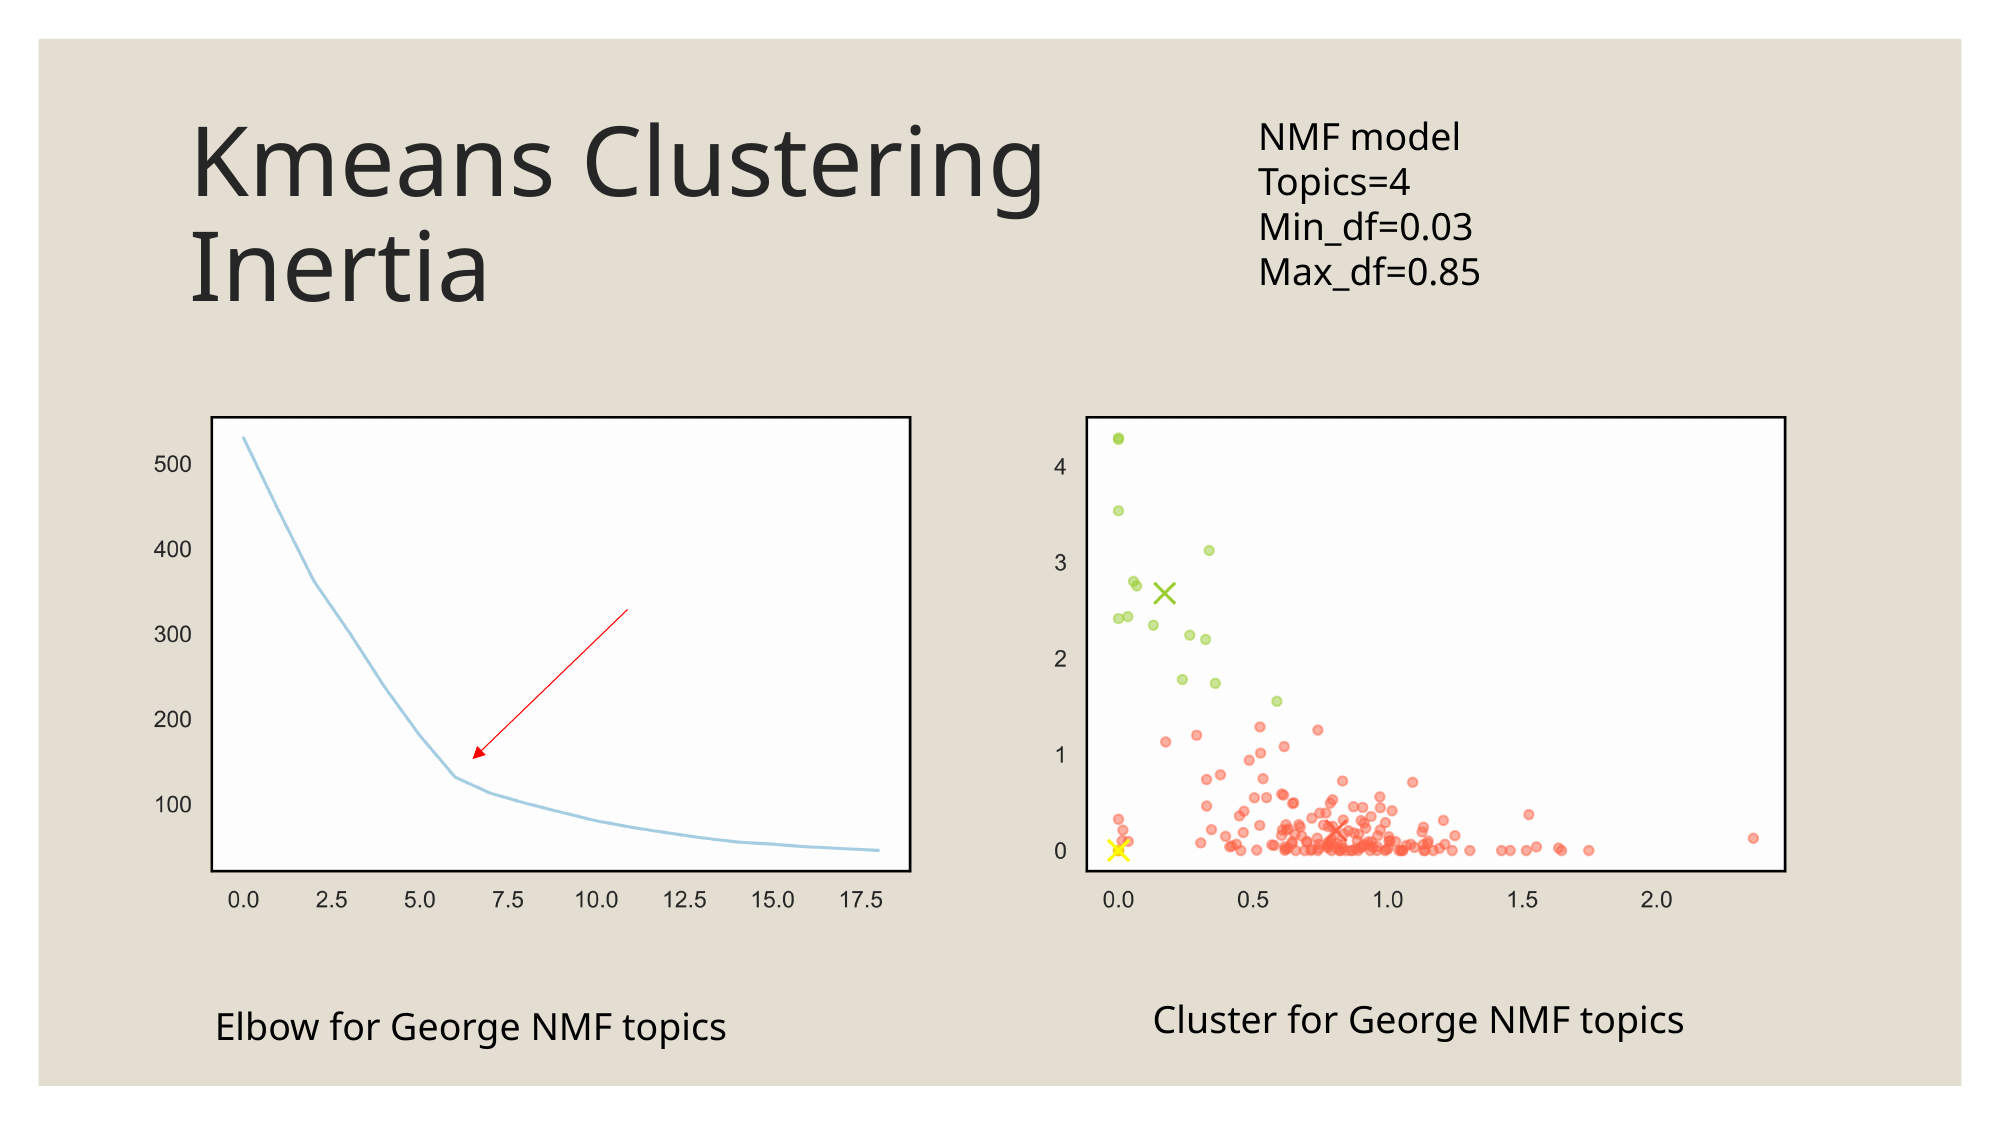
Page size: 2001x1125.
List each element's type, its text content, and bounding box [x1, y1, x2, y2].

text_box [472, 609, 628, 760]
text_box Cluster for George NMF topics [1137, 988, 1848, 1049]
picture [974, 345, 1875, 946]
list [99, 345, 969, 946]
text_box NMF model Topics=4 Min_df=0.03 Max_df=0.85 [1243, 105, 1605, 301]
title Kmeans Clustering Inertia [174, 105, 1825, 331]
text_box Elbow for George NMF topics [200, 995, 910, 1055]
